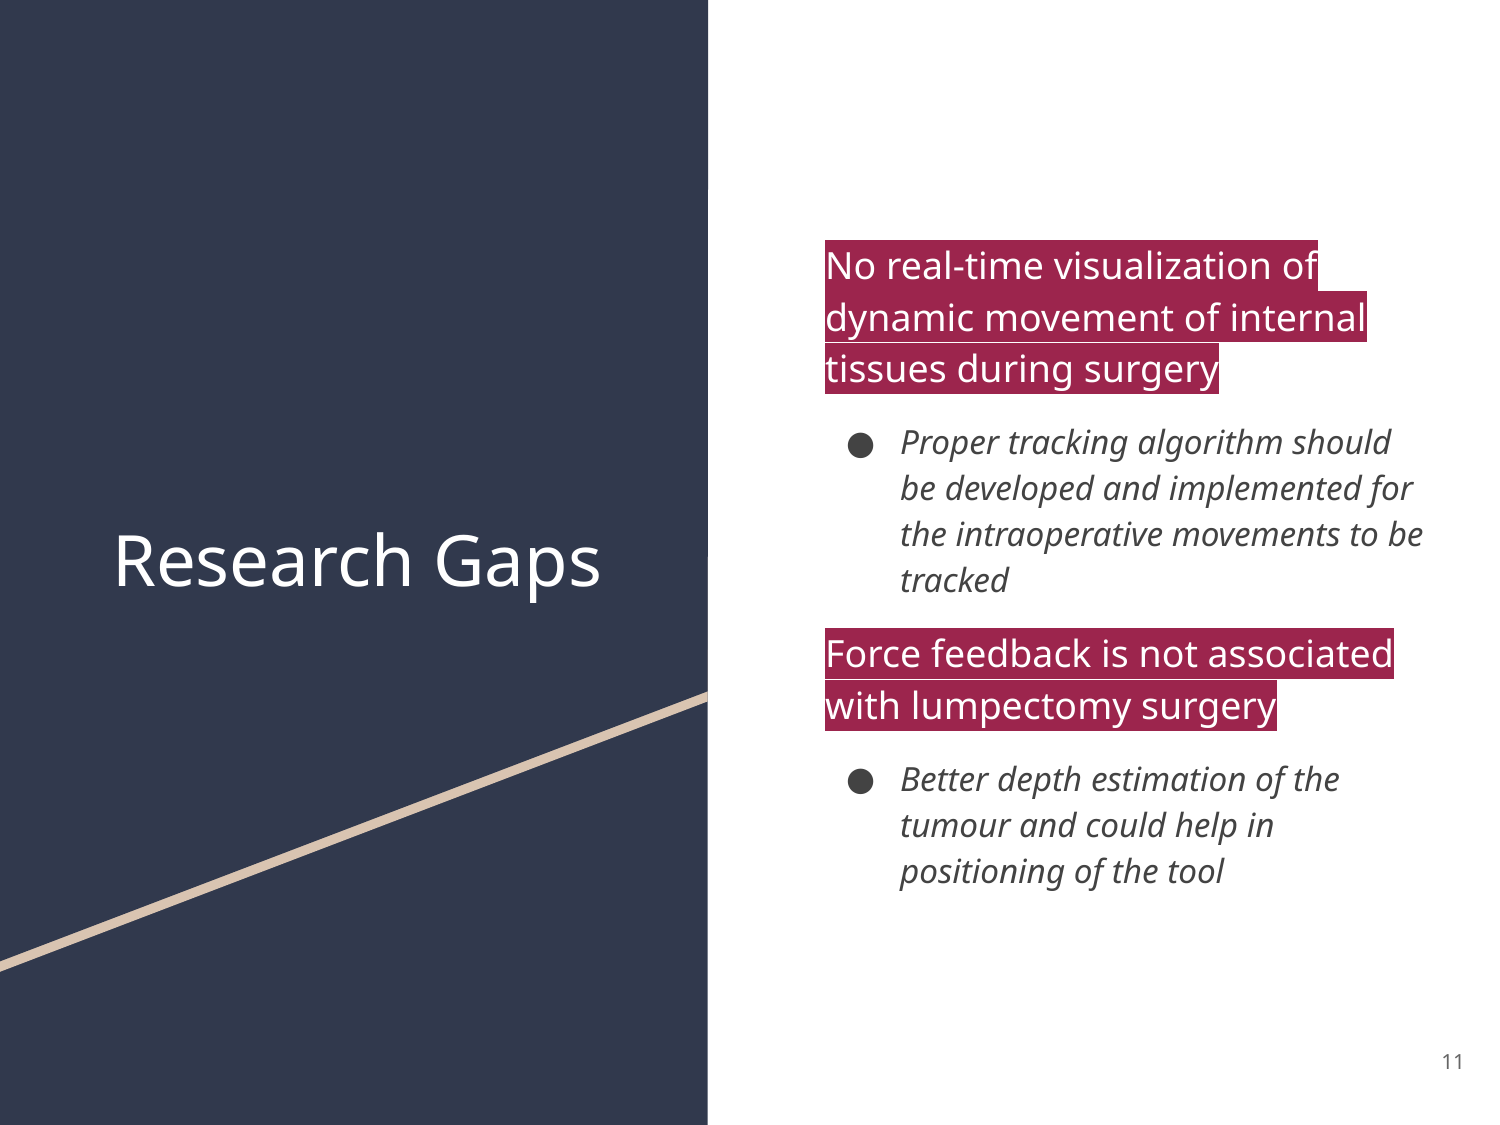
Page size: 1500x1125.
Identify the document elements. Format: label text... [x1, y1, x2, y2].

title Research Gaps [53, 506, 662, 609]
slide_number ‹#› [1389, 1019, 1480, 1106]
text_box No real-time visualization of dynamic movement of internal tissues during surgery Proper tracking algorithm should be developed and implemented for the intraoperative movements to be tracked Force feedback is not associated with lumpectomy surgery Better depth estimation of the tumour and could help in positioning of the tool [810, 158, 1440, 967]
